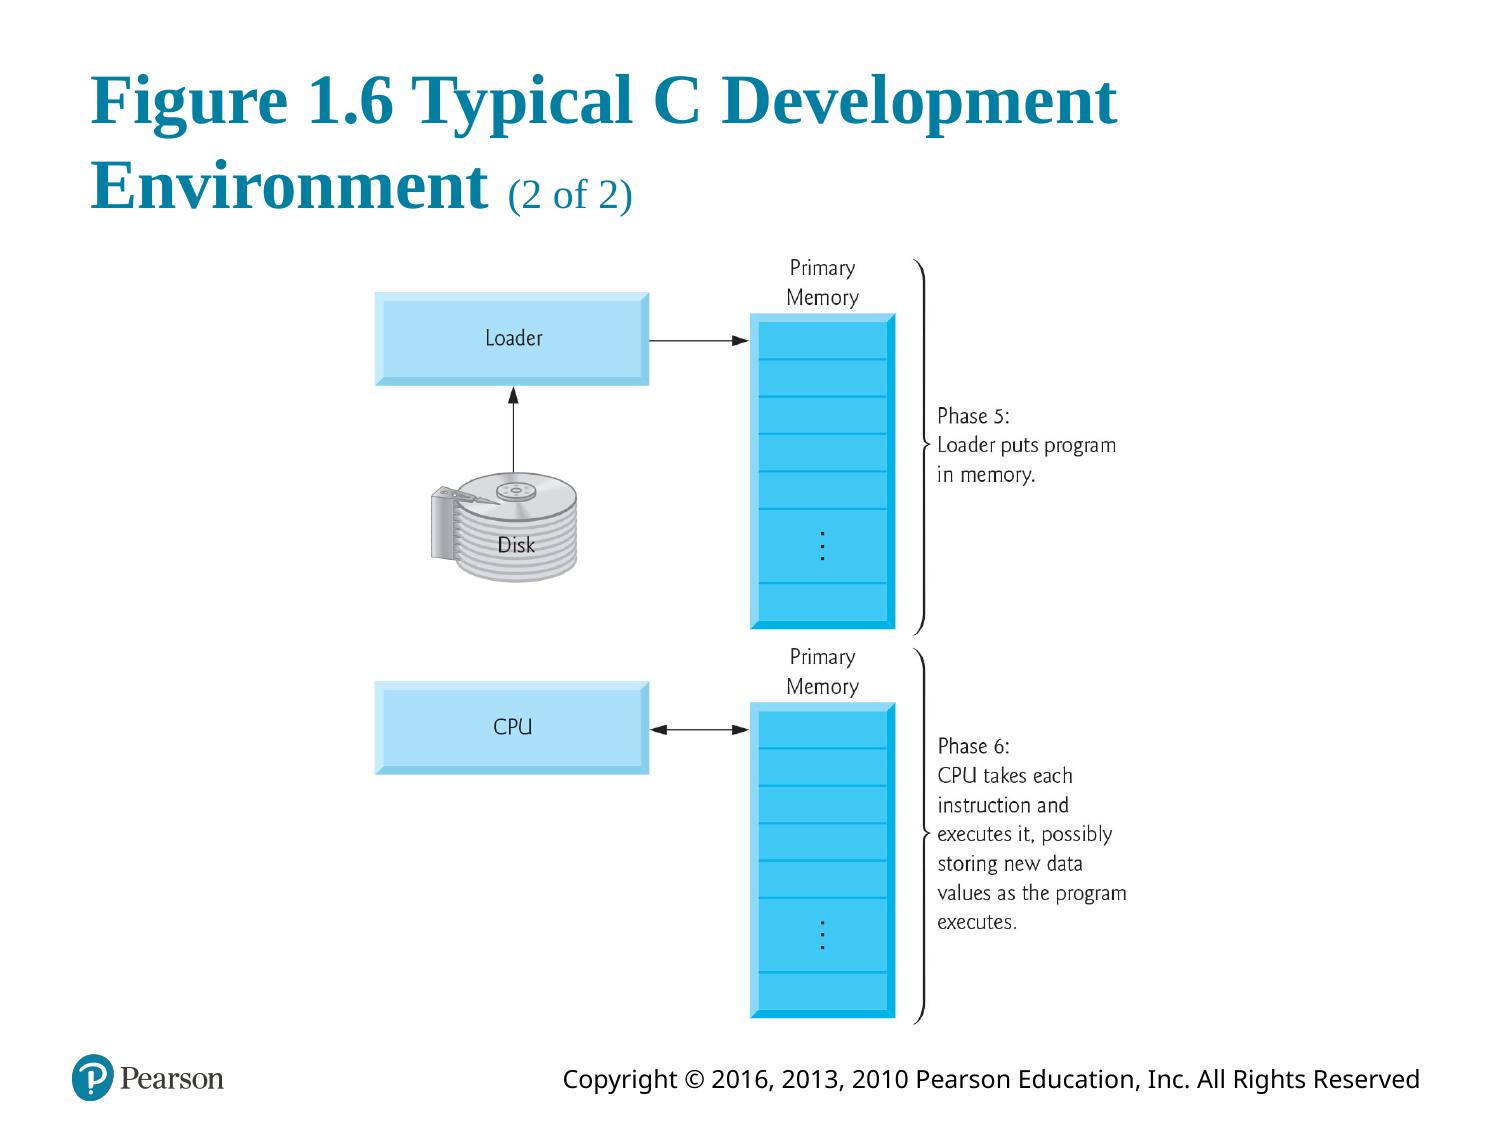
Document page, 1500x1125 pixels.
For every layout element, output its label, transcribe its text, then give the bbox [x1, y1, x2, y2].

picture [72, 1054, 88, 1070]
title Figure 1.6 Typical C Development Environment (2 of 2) [75, 37, 1425, 213]
picture [98, 1054, 224, 1101]
picture [80, 1063, 106, 1088]
picture [374, 258, 1126, 1025]
picture [72, 1087, 83, 1101]
